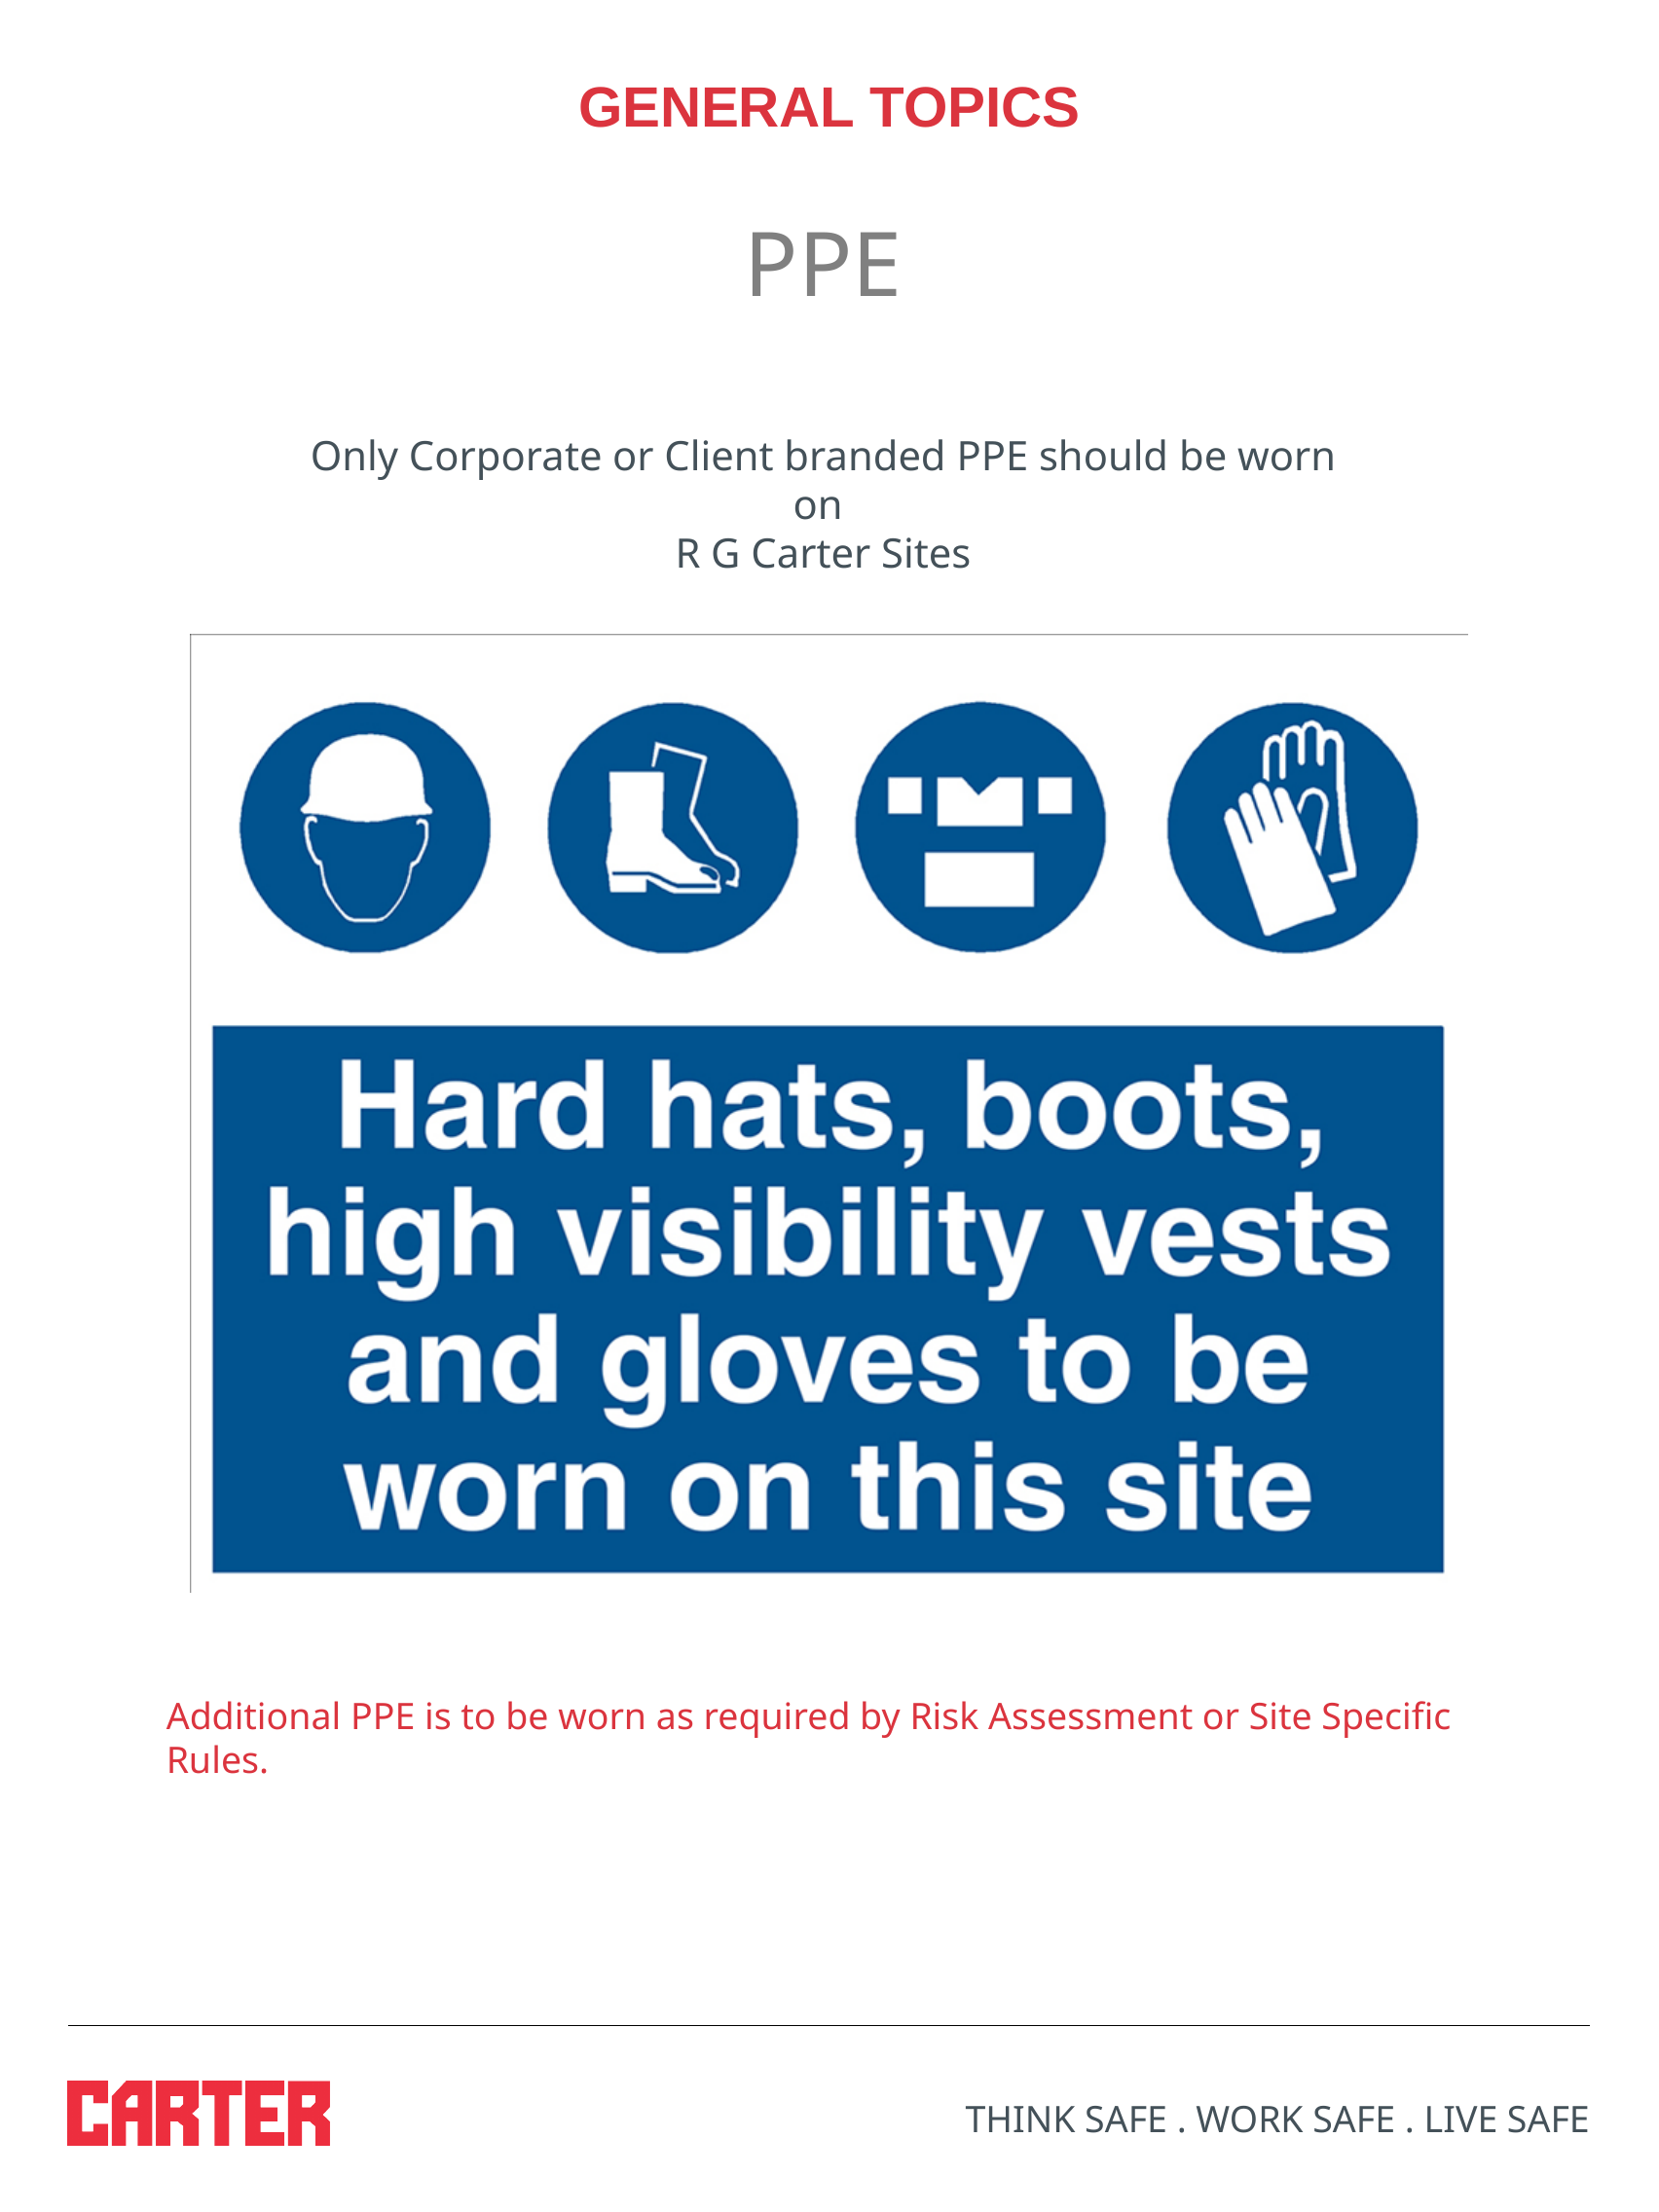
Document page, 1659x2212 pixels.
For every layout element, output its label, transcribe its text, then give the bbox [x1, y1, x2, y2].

text_box Additional PPE is to be worn as required by Risk Assessment or Site Specific Rules. [151, 1685, 1575, 1799]
text_box GENERAL TOPICS [490, 62, 1169, 146]
text_box PPE [117, 146, 1530, 322]
text_box Only Corporate or Client branded PPE should be worn on R G Carter Sites [275, 423, 1372, 584]
picture [67, 2081, 330, 2146]
picture [190, 634, 1469, 1593]
